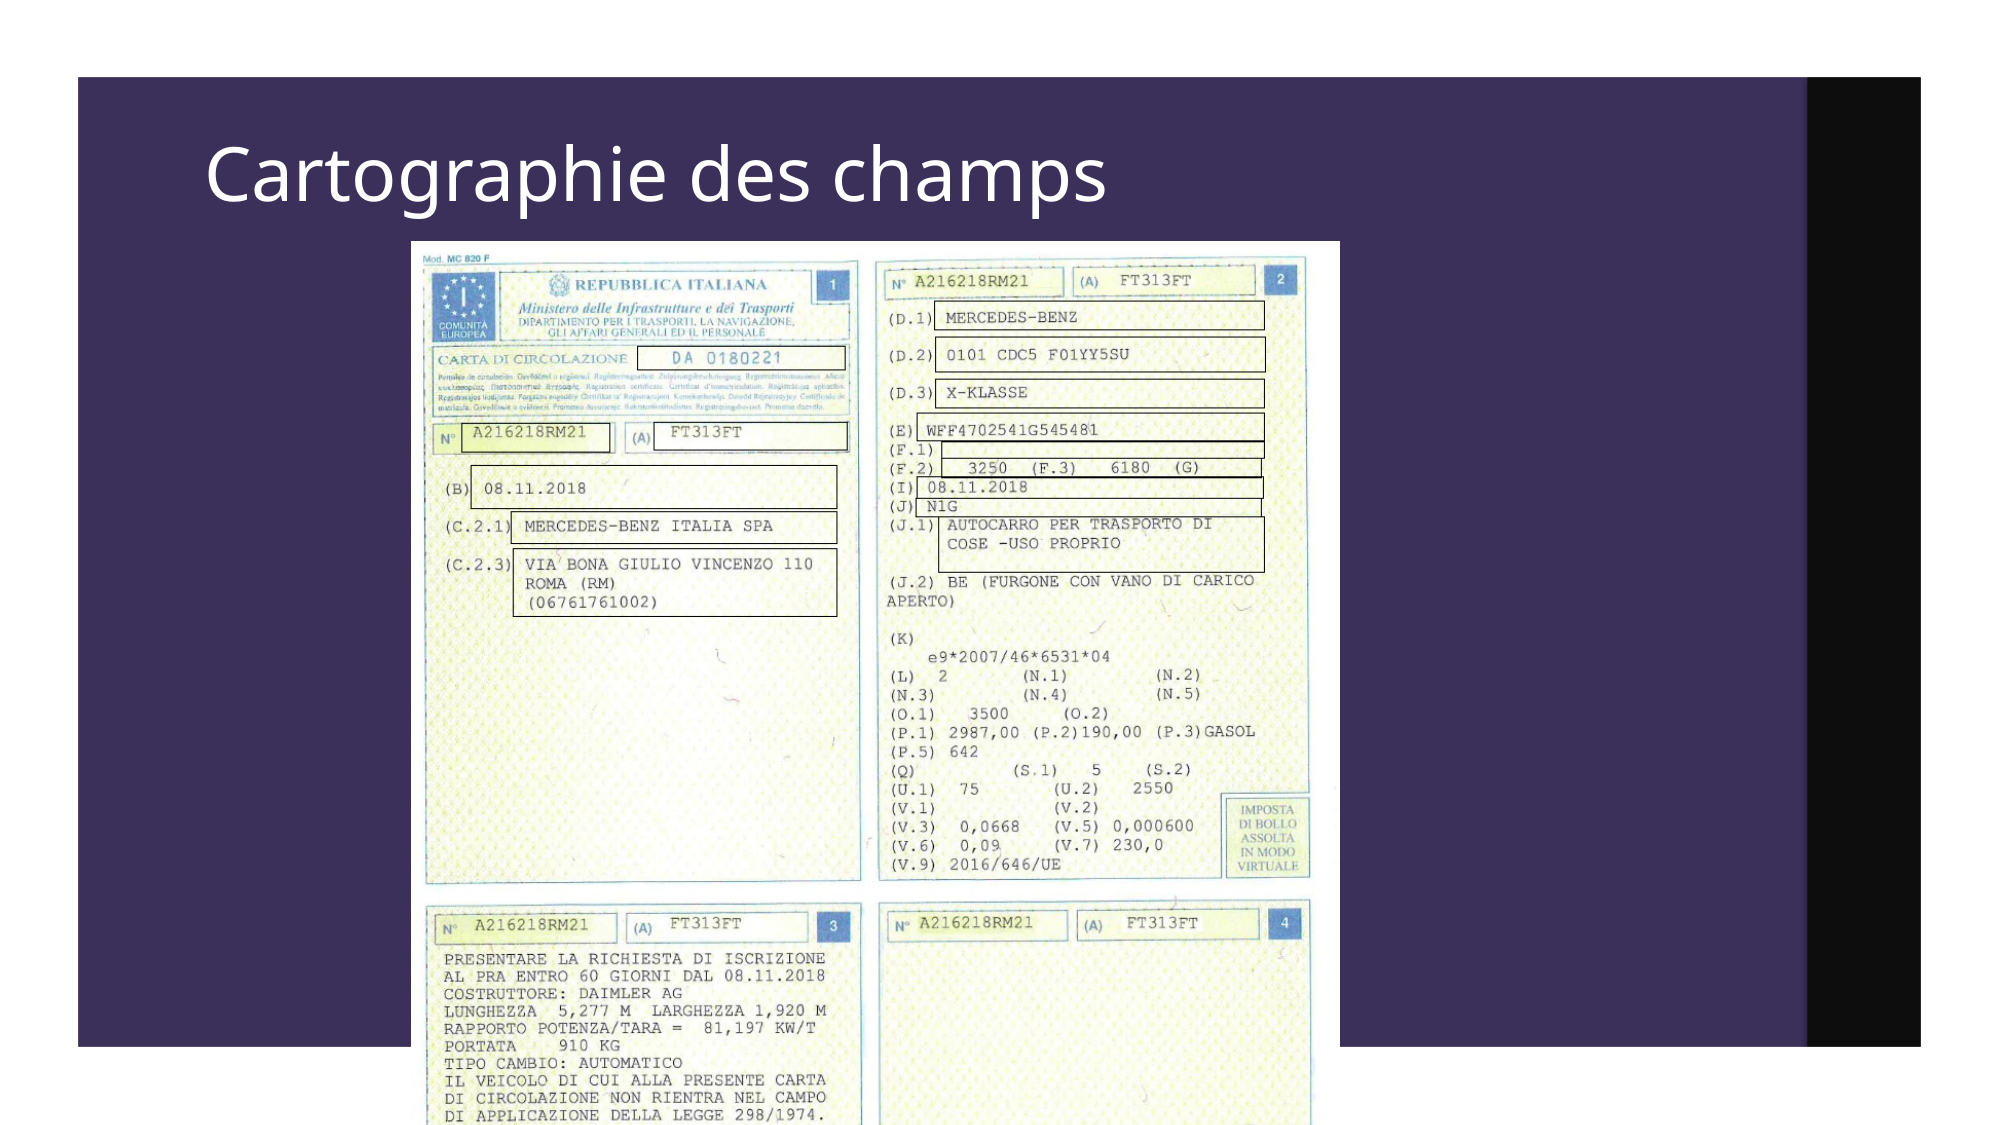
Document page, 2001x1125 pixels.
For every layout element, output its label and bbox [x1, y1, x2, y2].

picture [411, 241, 1340, 1125]
text_box [0, 0, 2000, 1125]
